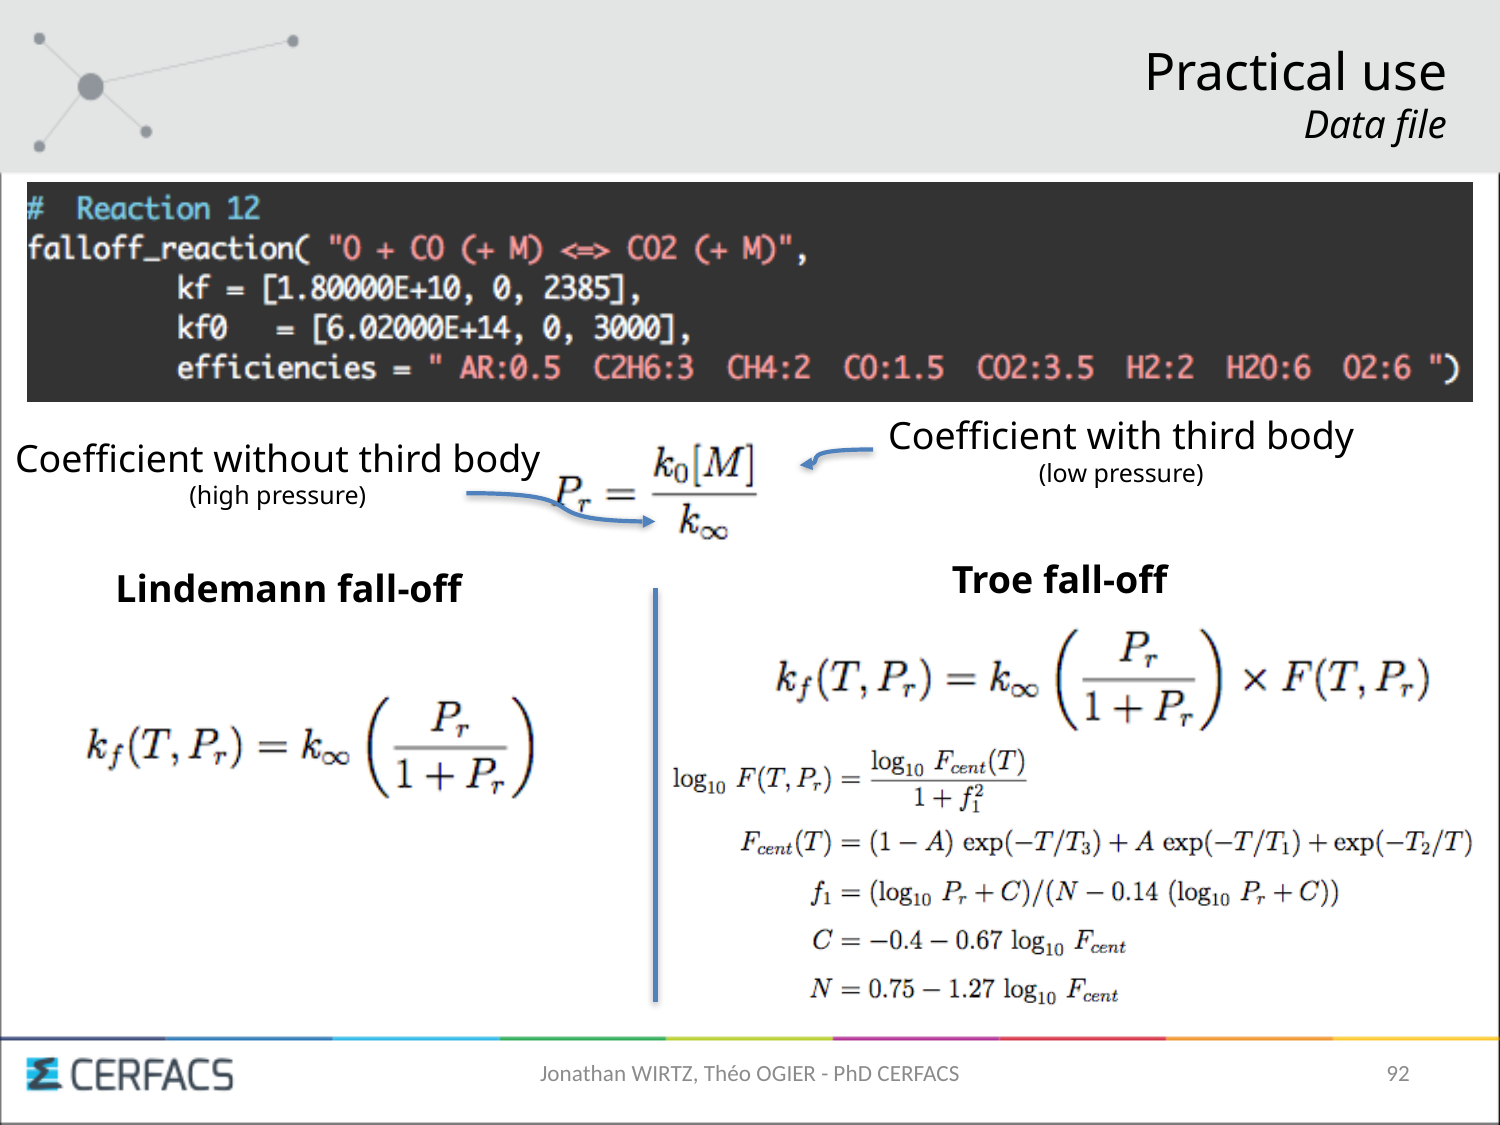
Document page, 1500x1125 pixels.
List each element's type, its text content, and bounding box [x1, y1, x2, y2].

slide_number 92 [1074, 1042, 1425, 1103]
text_box Coefficient with third body (low pressure) [873, 410, 1370, 495]
text_box Lindemann fall-off [100, 557, 477, 618]
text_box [799, 449, 872, 466]
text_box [466, 492, 656, 522]
picture [0, 0, 1500, 1125]
text_box Practical use Data file [112, 30, 1463, 155]
text_box Coefficient without third body (high pressure) [0, 427, 509, 517]
footer Jonathan WIRTZ, Théo OGIER - PhD CERFACS [512, 1042, 988, 1103]
text_box Troe fall-off [937, 548, 1183, 606]
